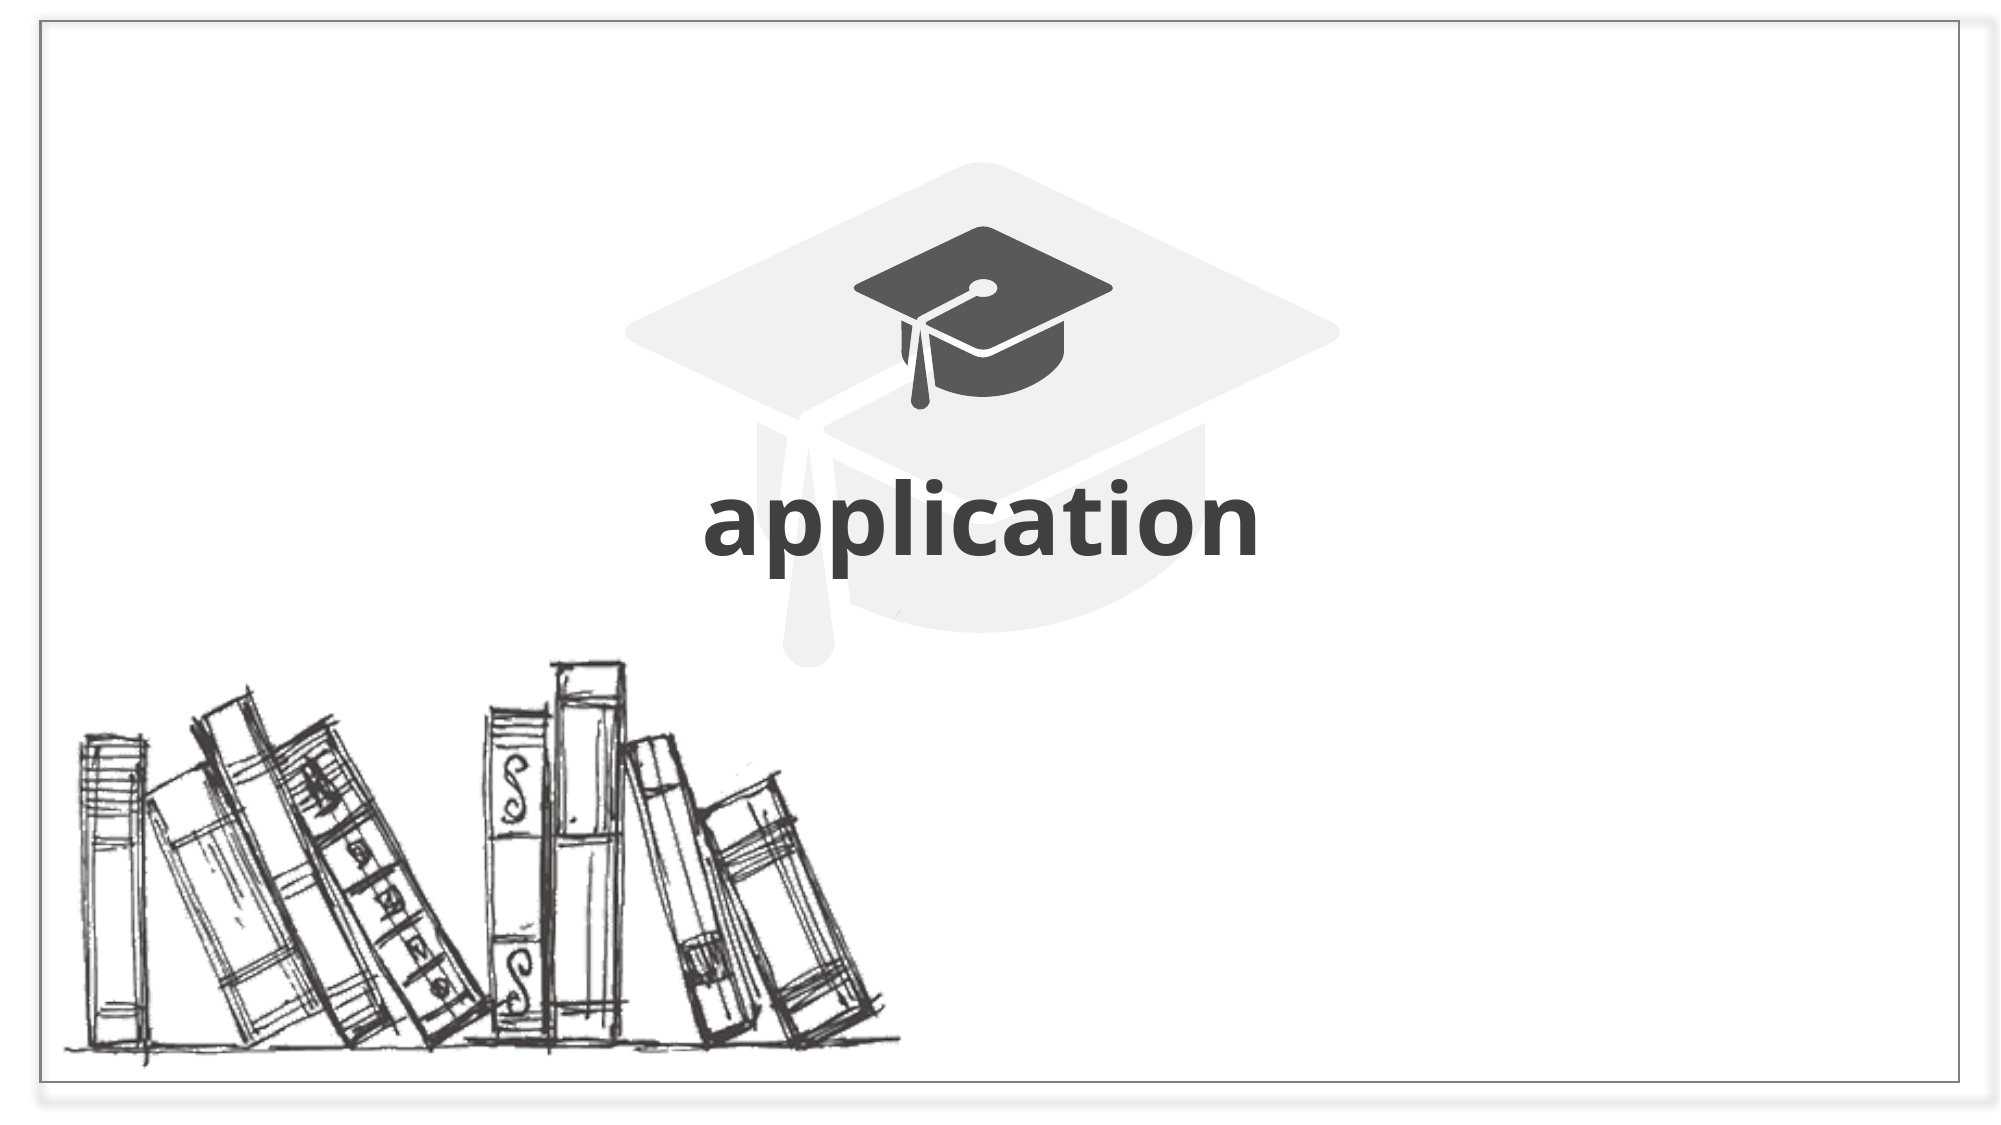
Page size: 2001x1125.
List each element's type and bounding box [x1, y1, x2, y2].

text_box [39, 20, 1960, 1083]
text_box [624, 159, 1341, 670]
picture [53, 610, 906, 1081]
text_box [853, 225, 1113, 411]
